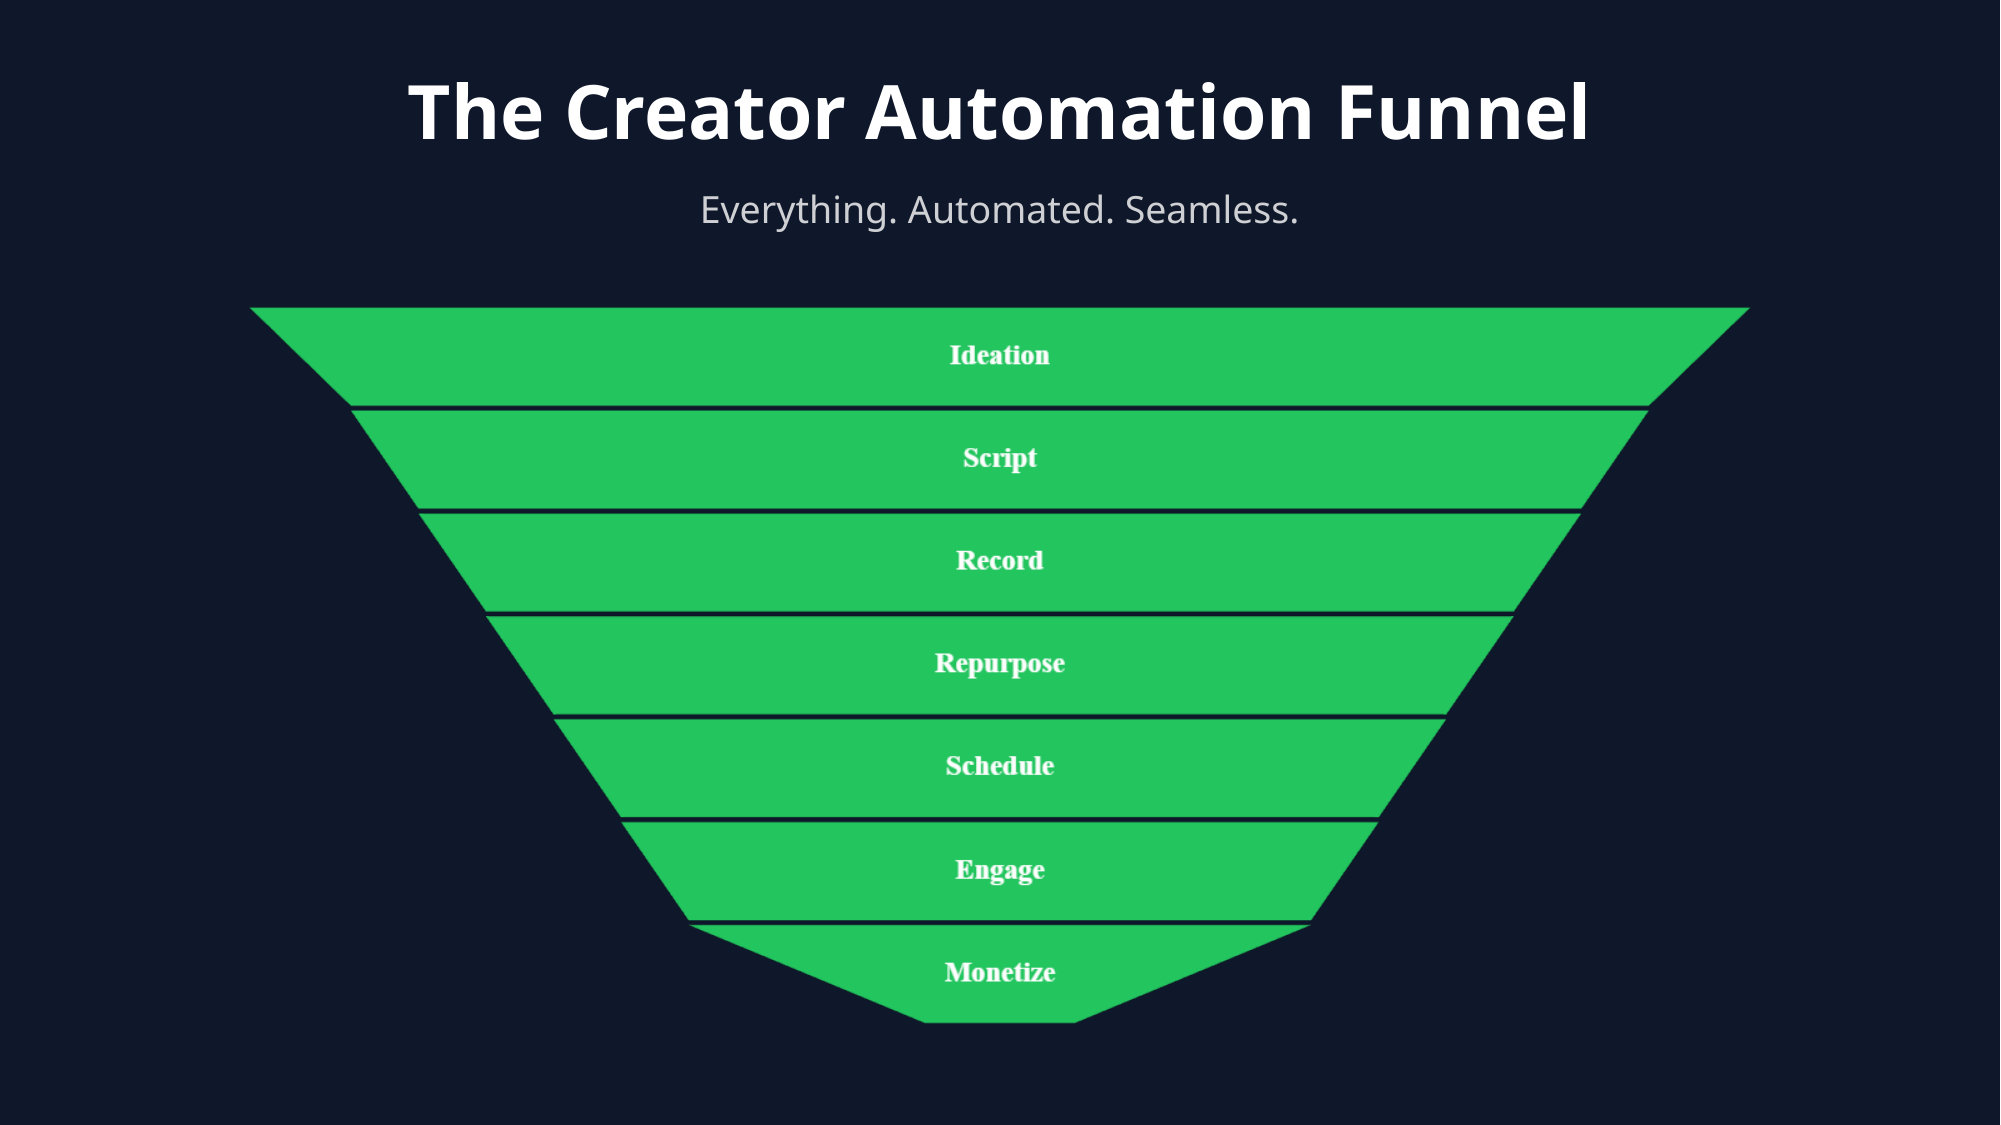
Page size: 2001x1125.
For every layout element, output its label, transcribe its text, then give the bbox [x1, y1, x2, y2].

picture [62, 268, 1938, 1063]
text_box The Creator Automation Funnel [43, 62, 1957, 157]
text_box Everything. Automated. Seamless. [53, 181, 1947, 232]
